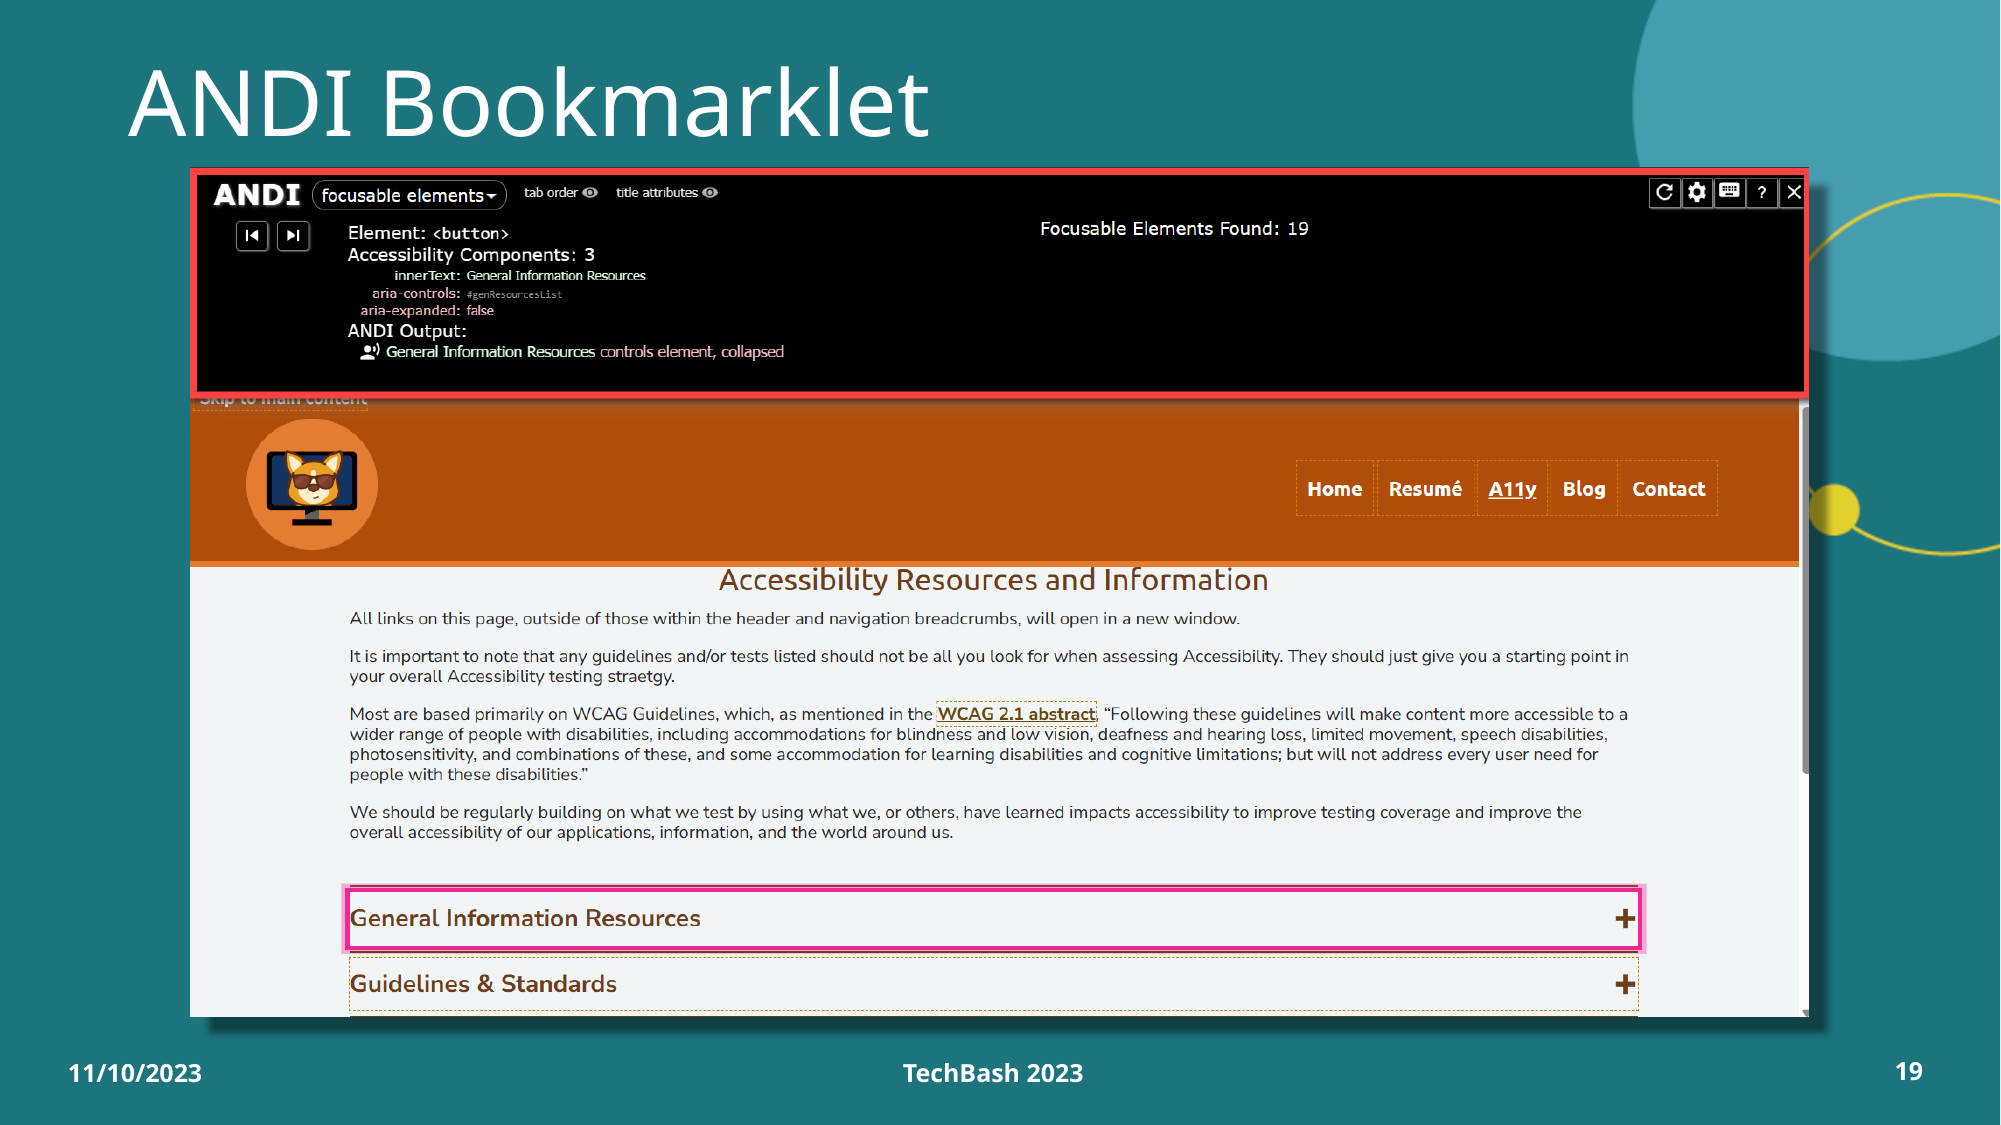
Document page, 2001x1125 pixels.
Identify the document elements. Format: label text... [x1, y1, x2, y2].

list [190, 167, 1810, 1017]
slide_number 19 [1327, 1042, 1939, 1103]
title ANDI Bookmarklet [113, 26, 1505, 189]
picture [0, 0, 2001, 1125]
footer TechBash 2023 [535, 1042, 1327, 1103]
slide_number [52, 1042, 535, 1103]
